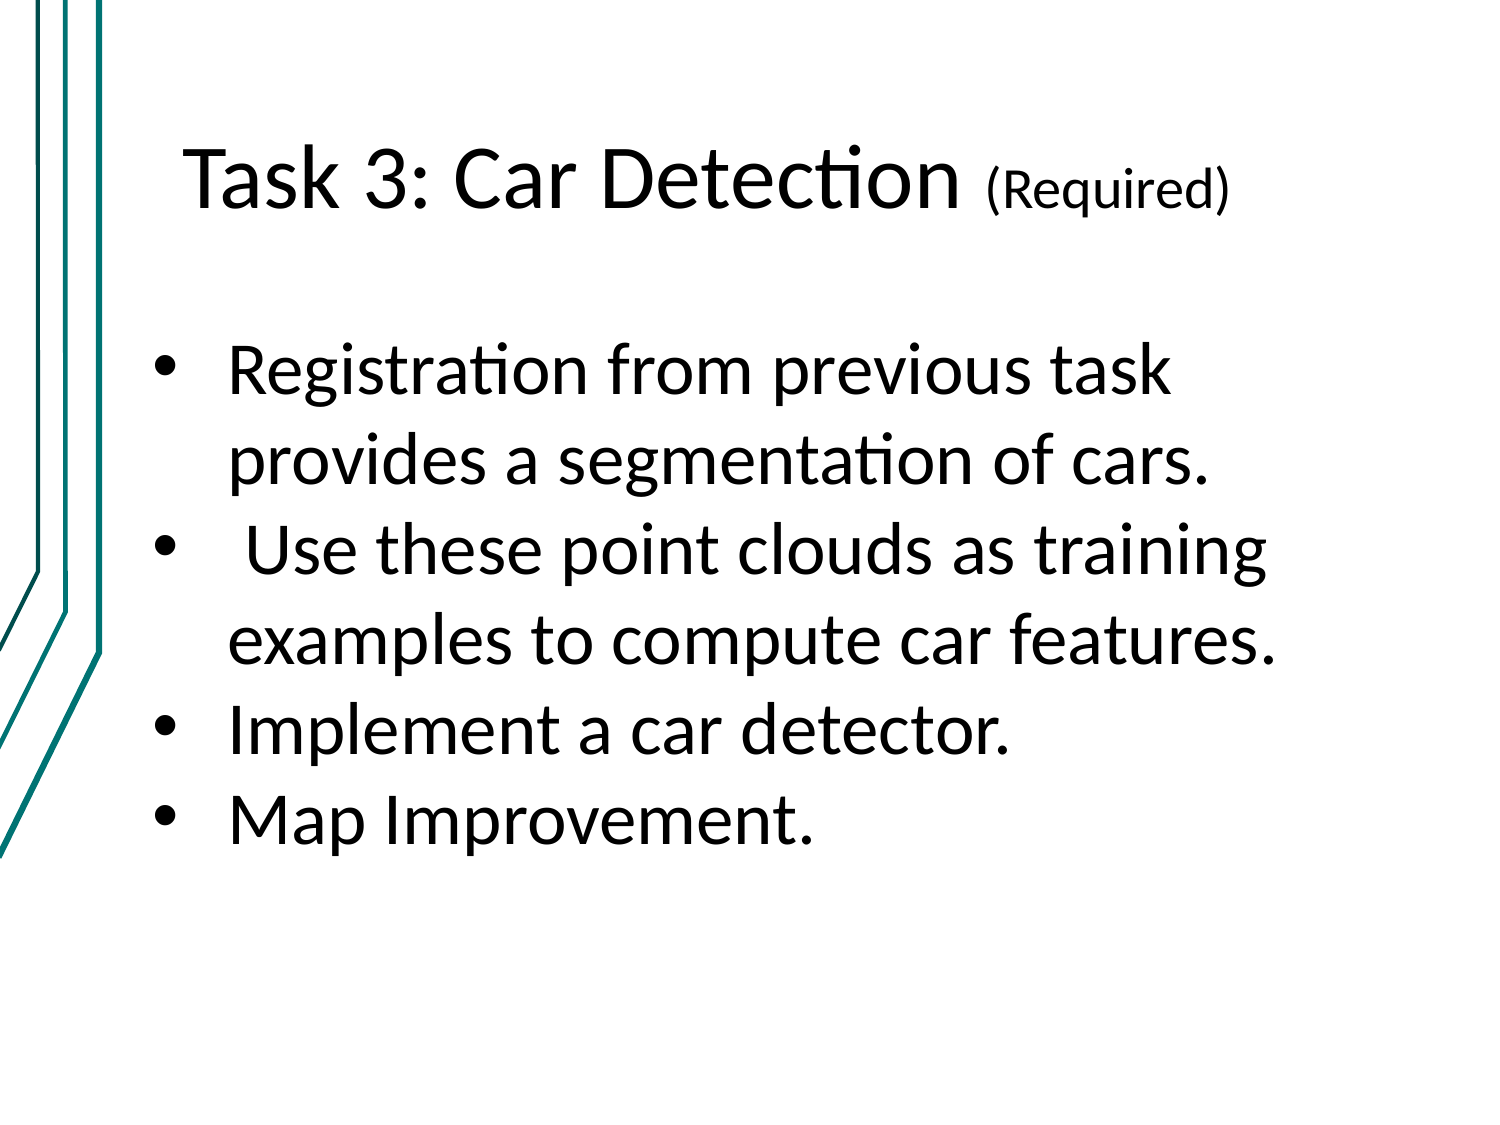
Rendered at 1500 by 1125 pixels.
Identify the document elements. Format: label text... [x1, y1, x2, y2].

title Task 3: Car Detection (Required) [162, 37, 1438, 239]
text_box Registration from previous task provides a segmentation of cars. Use these point clouds as training examples to compute car features. Implement a car detector. Map Improvement. [137, 312, 1392, 868]
